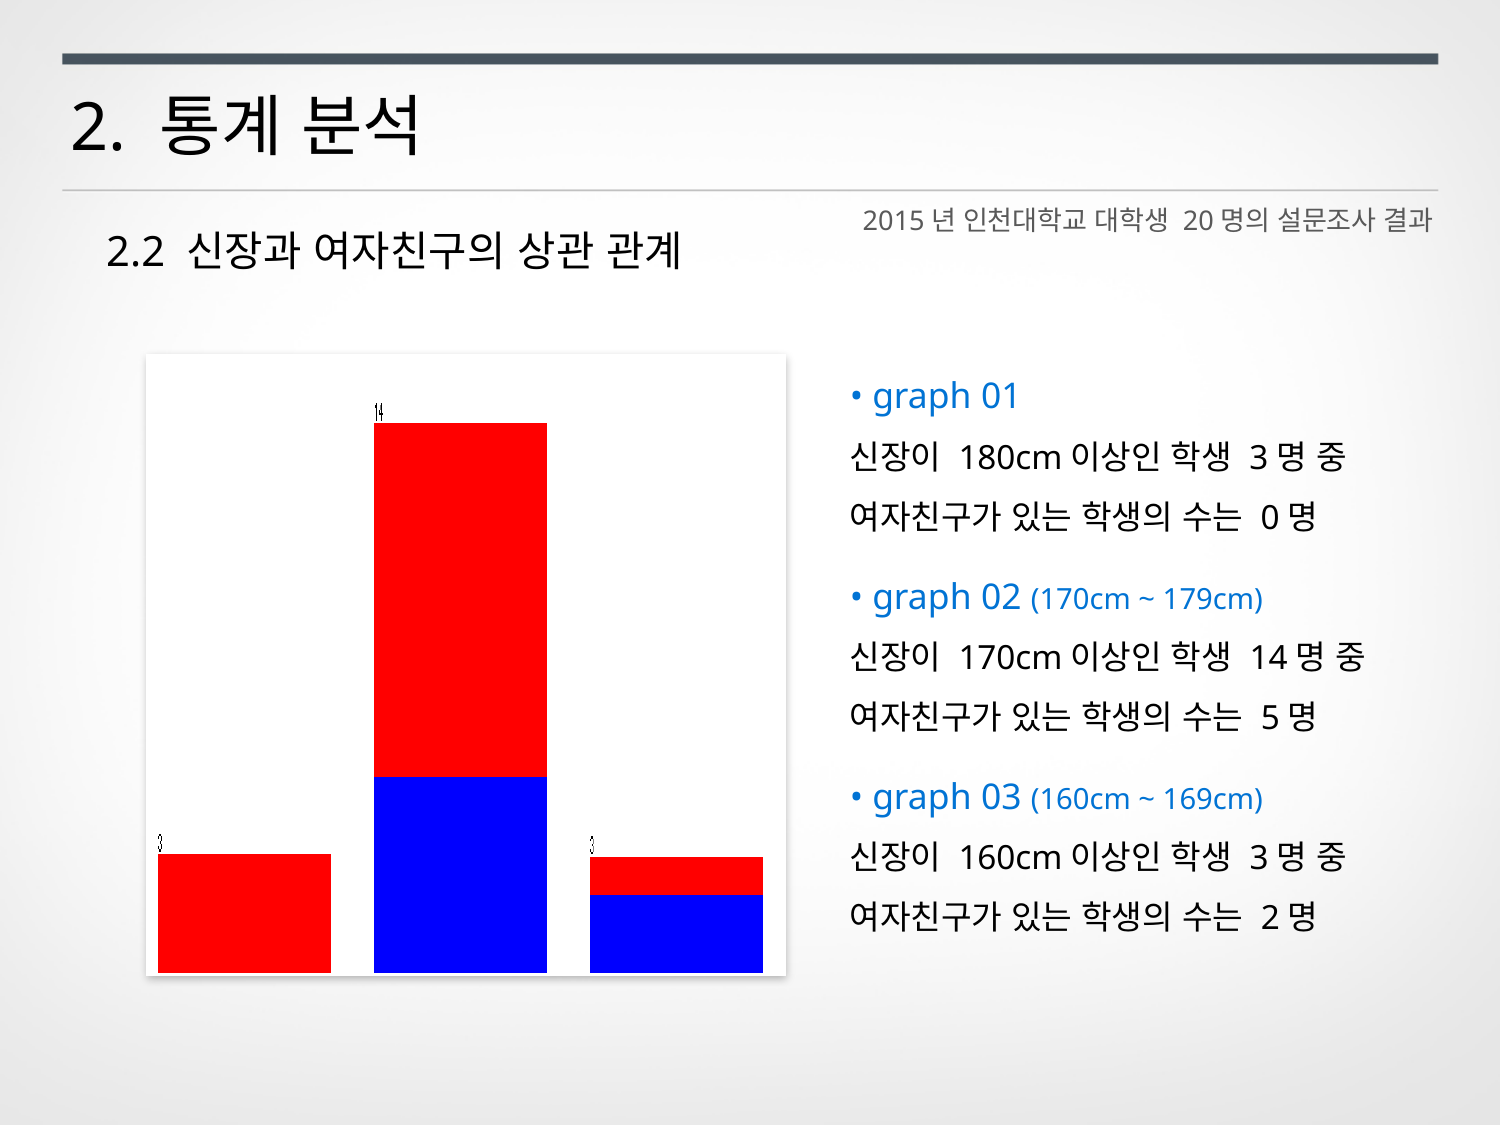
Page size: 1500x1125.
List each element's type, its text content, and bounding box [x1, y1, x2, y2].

text_box • graph 02 (170cm ~ 179cm) 신장이 170cm이상인 학생 14명 중 여자친구가 있는 학생의 수는 5명 [835, 545, 1400, 744]
text_box 2015년 인천대학교 대학생 20명의 설문조사 결과 [847, 196, 1449, 244]
text_box • graph 01 신장이 180cm이상인 학생 3명 중 여자친구가 있는 학생의 수는 0명 [834, 344, 1380, 544]
text_box 2. 통계 분석 [70, 76, 1231, 175]
text_box 2.2 신장과 여자친구의 상관 관계 [91, 217, 699, 282]
text_box • graph 03 (160cm ~ 169cm) 신장이 160cm이상인 학생 3명 중 여자친구가 있는 학생의 수는 2명 [835, 745, 1400, 944]
picture [0, 0, 1500, 1125]
